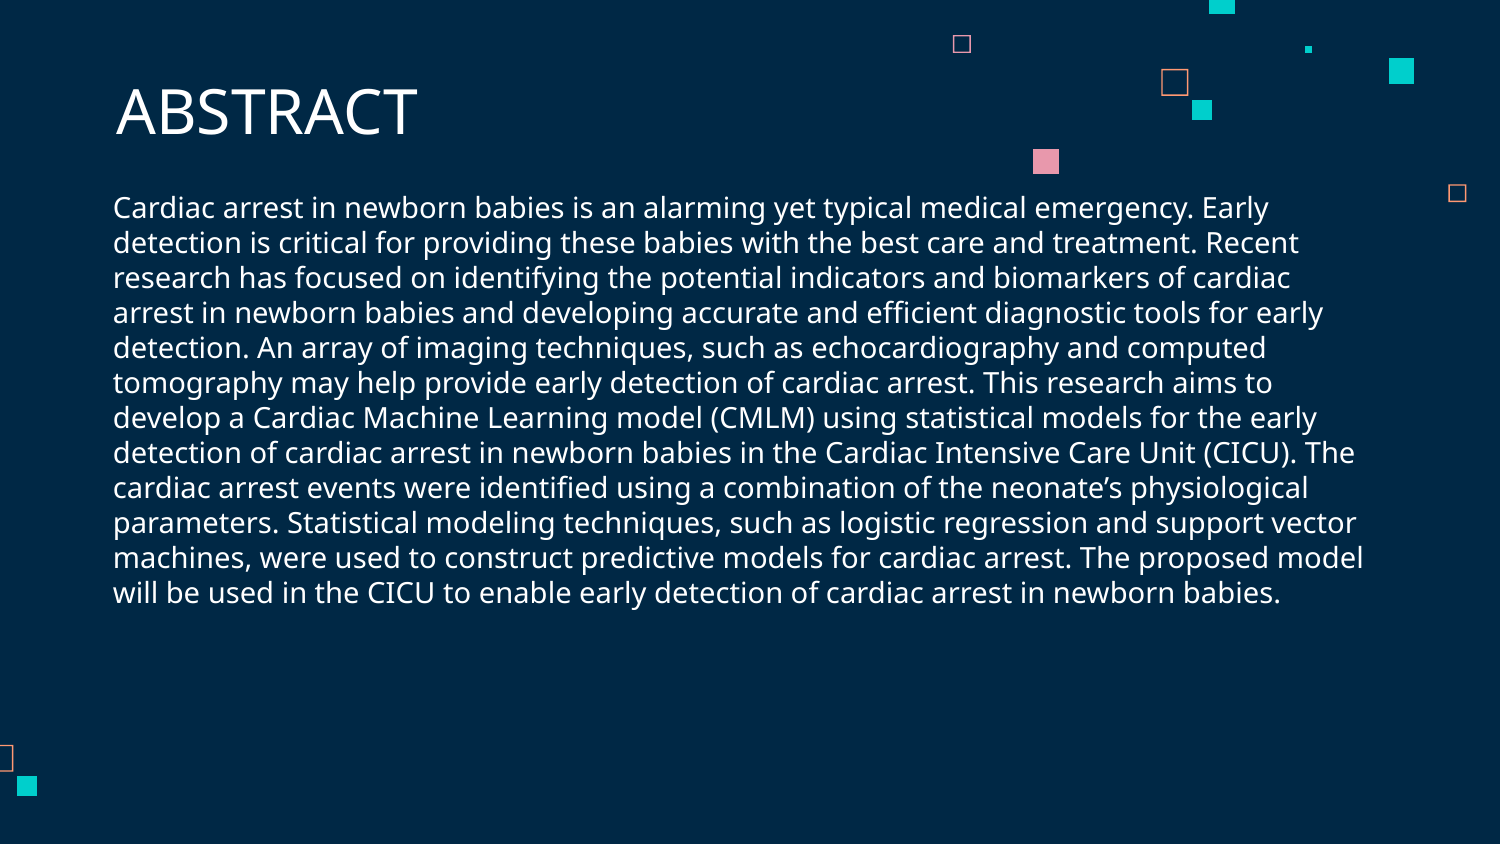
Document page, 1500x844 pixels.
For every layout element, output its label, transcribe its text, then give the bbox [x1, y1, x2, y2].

list Cardiac arrest in newborn babies is an alarming yet typical medical emergency. Early detection is critical for providing these babies with the best care and treatment. Recent research has focused on identifying the potential indicators and biomarkers of cardiac arrest in newborn babies and developing accurate and efficient diagnostic tools for early detection. An array of imaging techniques, such as echocardiography and computed tomography may help provide early detection of cardiac arrest. This research aims to develop a Cardiac Machine Learning model (CMLM) using statistical models for the early detection of cardiac arrest in newborn babies in the Cardiac Intensive Care Unit (CICU). The cardiac arrest events were identified using a combination of the neonate’s physiological parameters. Statistical modeling techniques, such as logistic regression and support vector machines, were used to construct predictive models for cardiac arrest. The proposed model will be used in the CICU to enable early detection of cardiac arrest in newborn babies. [97, 174, 1389, 796]
title ABSTRACT [101, 67, 878, 163]
